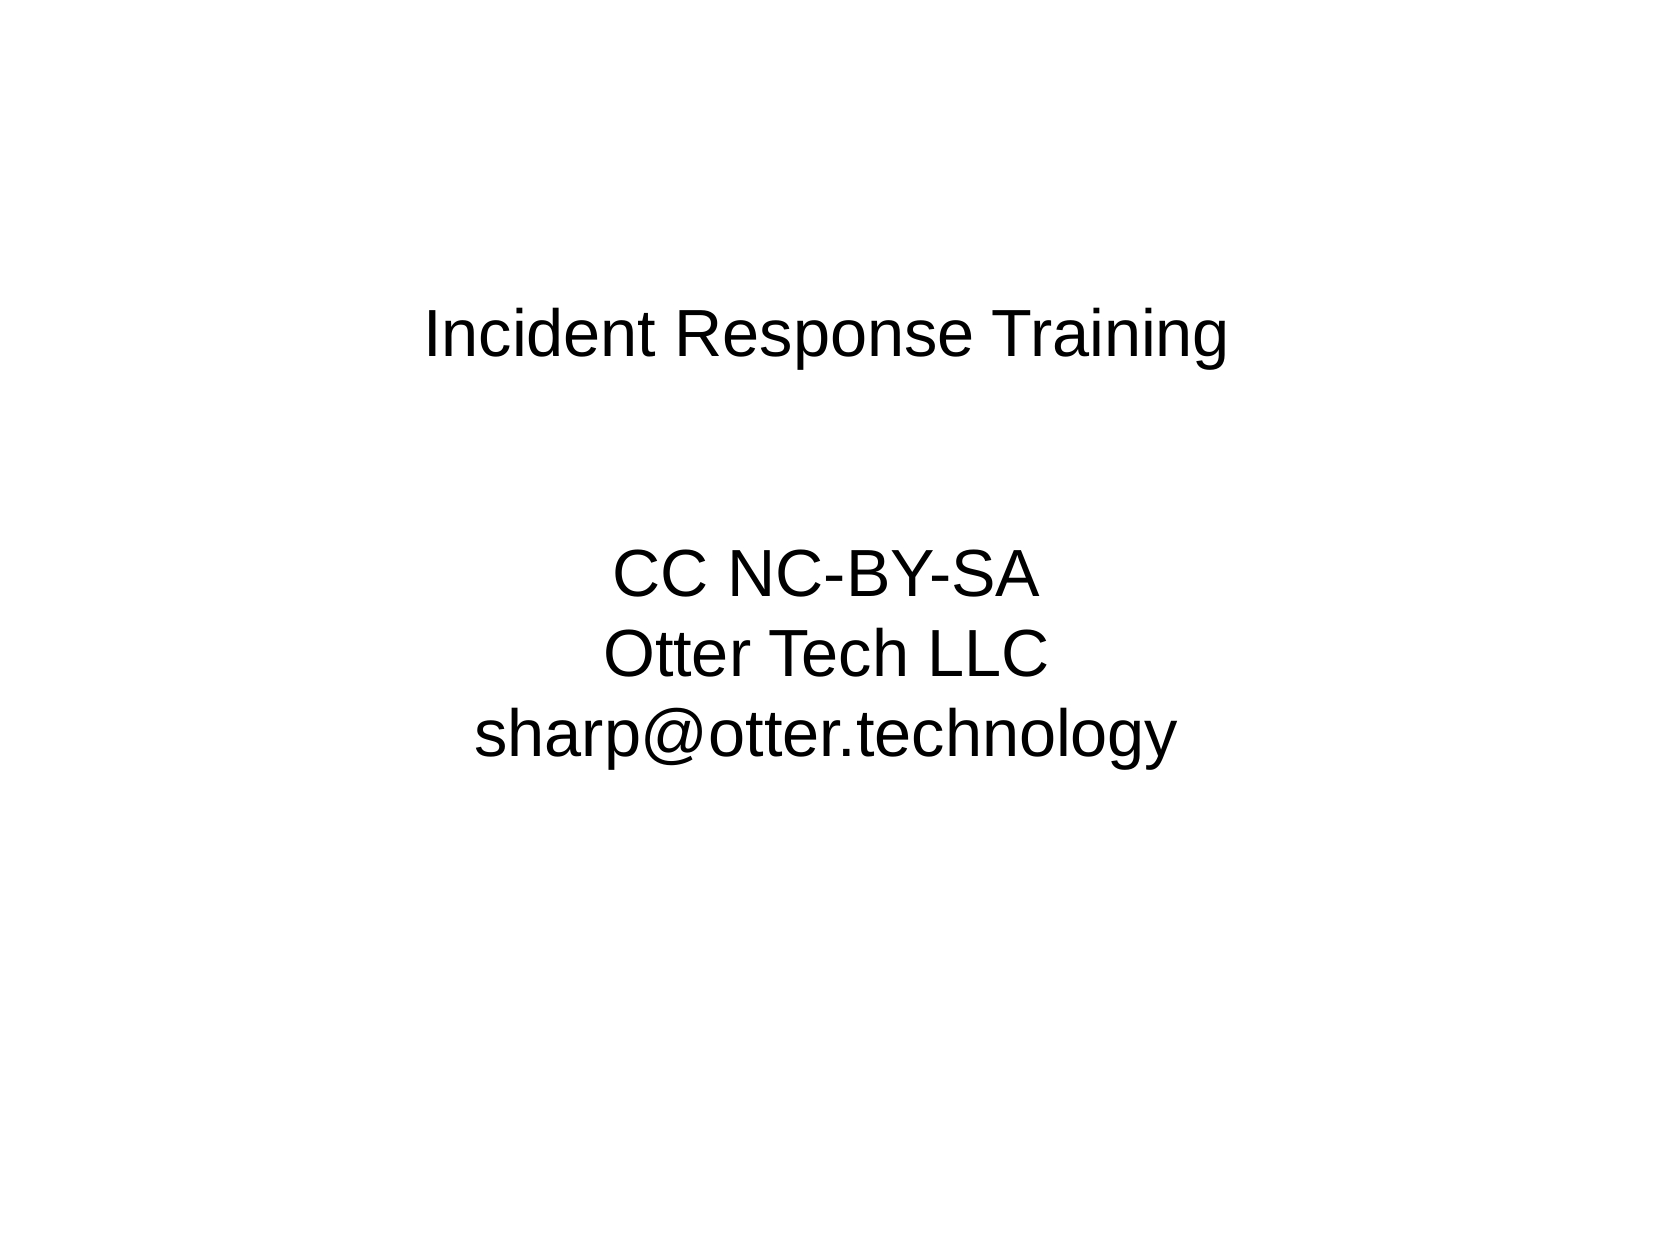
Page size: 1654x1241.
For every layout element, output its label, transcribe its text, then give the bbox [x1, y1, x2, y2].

text_box Incident Response Training CC NC-BY-SA Otter Tech LLC sharp@otter.technology [82, 289, 1571, 770]
